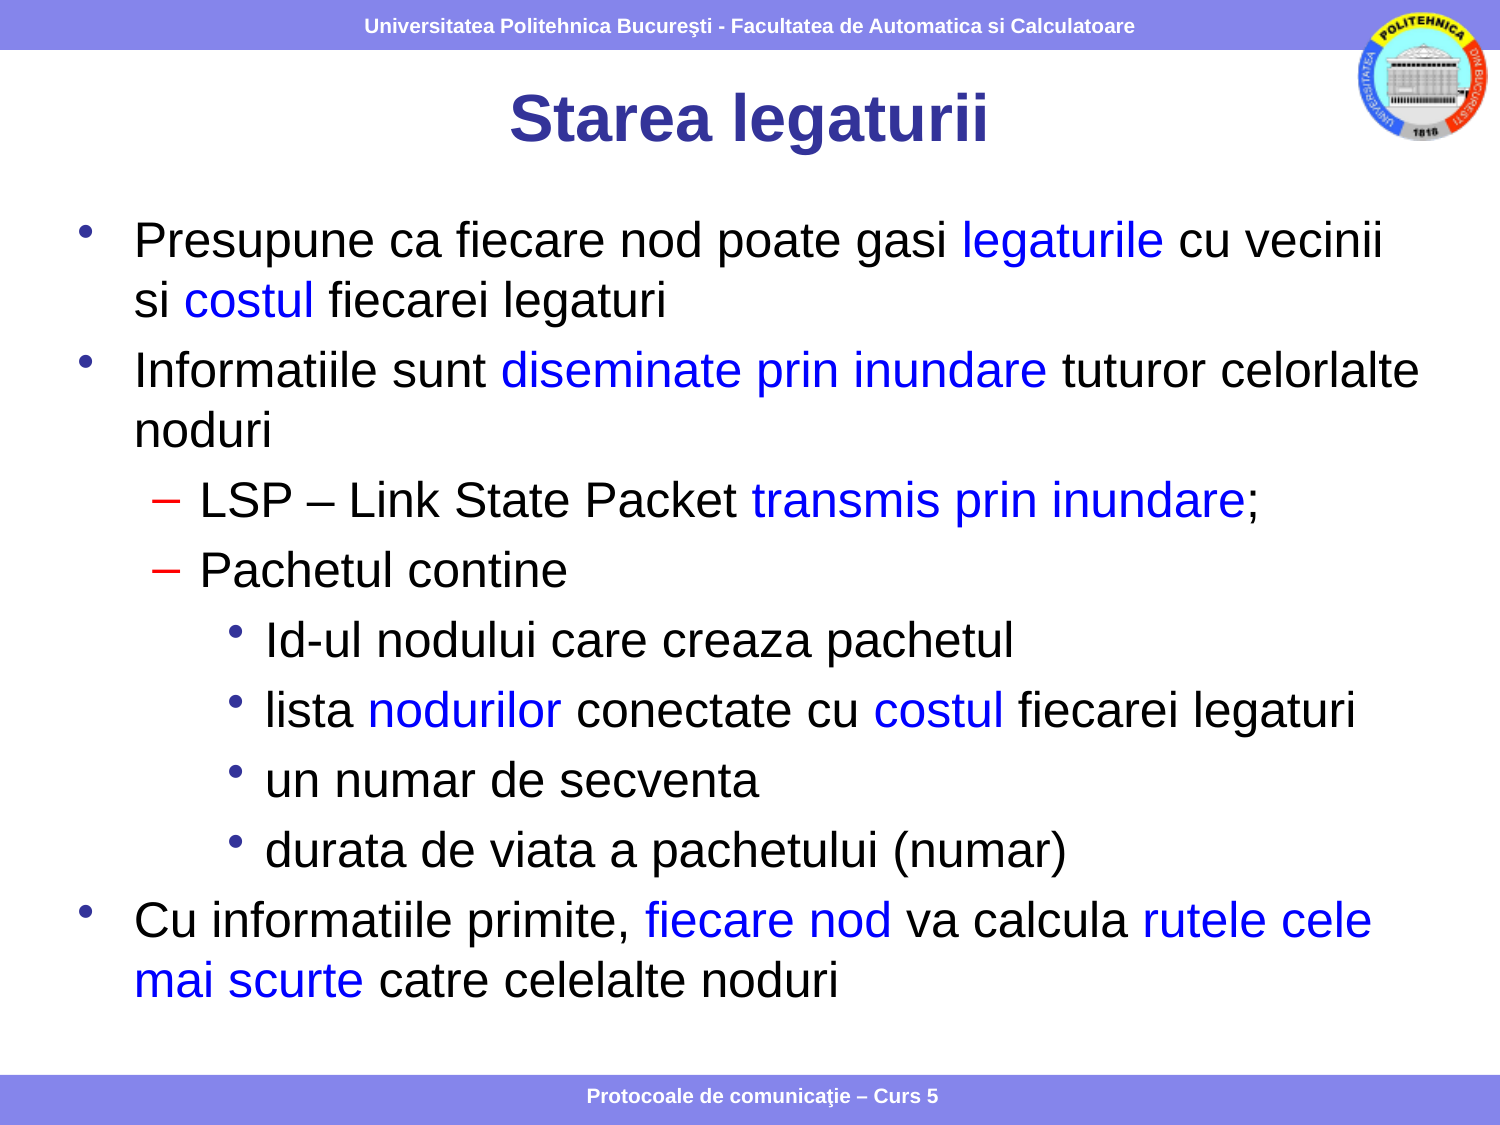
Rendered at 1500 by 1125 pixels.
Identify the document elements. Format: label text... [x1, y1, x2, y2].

list Presupune ca fiecare nod poate gasi legaturile cu vecinii si costul fiecarei legaturi Informatiile sunt diseminate prin inundare tuturor celorlalte noduri LSP – Link State Packet transmis prin inundare; Pachetul contine Id-ul nodului care creaza pachetul lista nodurilor conectate cu costul fiecarei legaturi un numar de secventa durata de viata a pachetului (numar) Cu informatiile primite, fiecare nod va calcula rutele cele mai scurte catre celelalte noduri [62, 200, 1438, 963]
picture [1357, 12, 1488, 141]
title Starea legaturii [62, 75, 1438, 155]
footer Protocoale de comunicaţie – Curs 5 [387, 1074, 1138, 1125]
